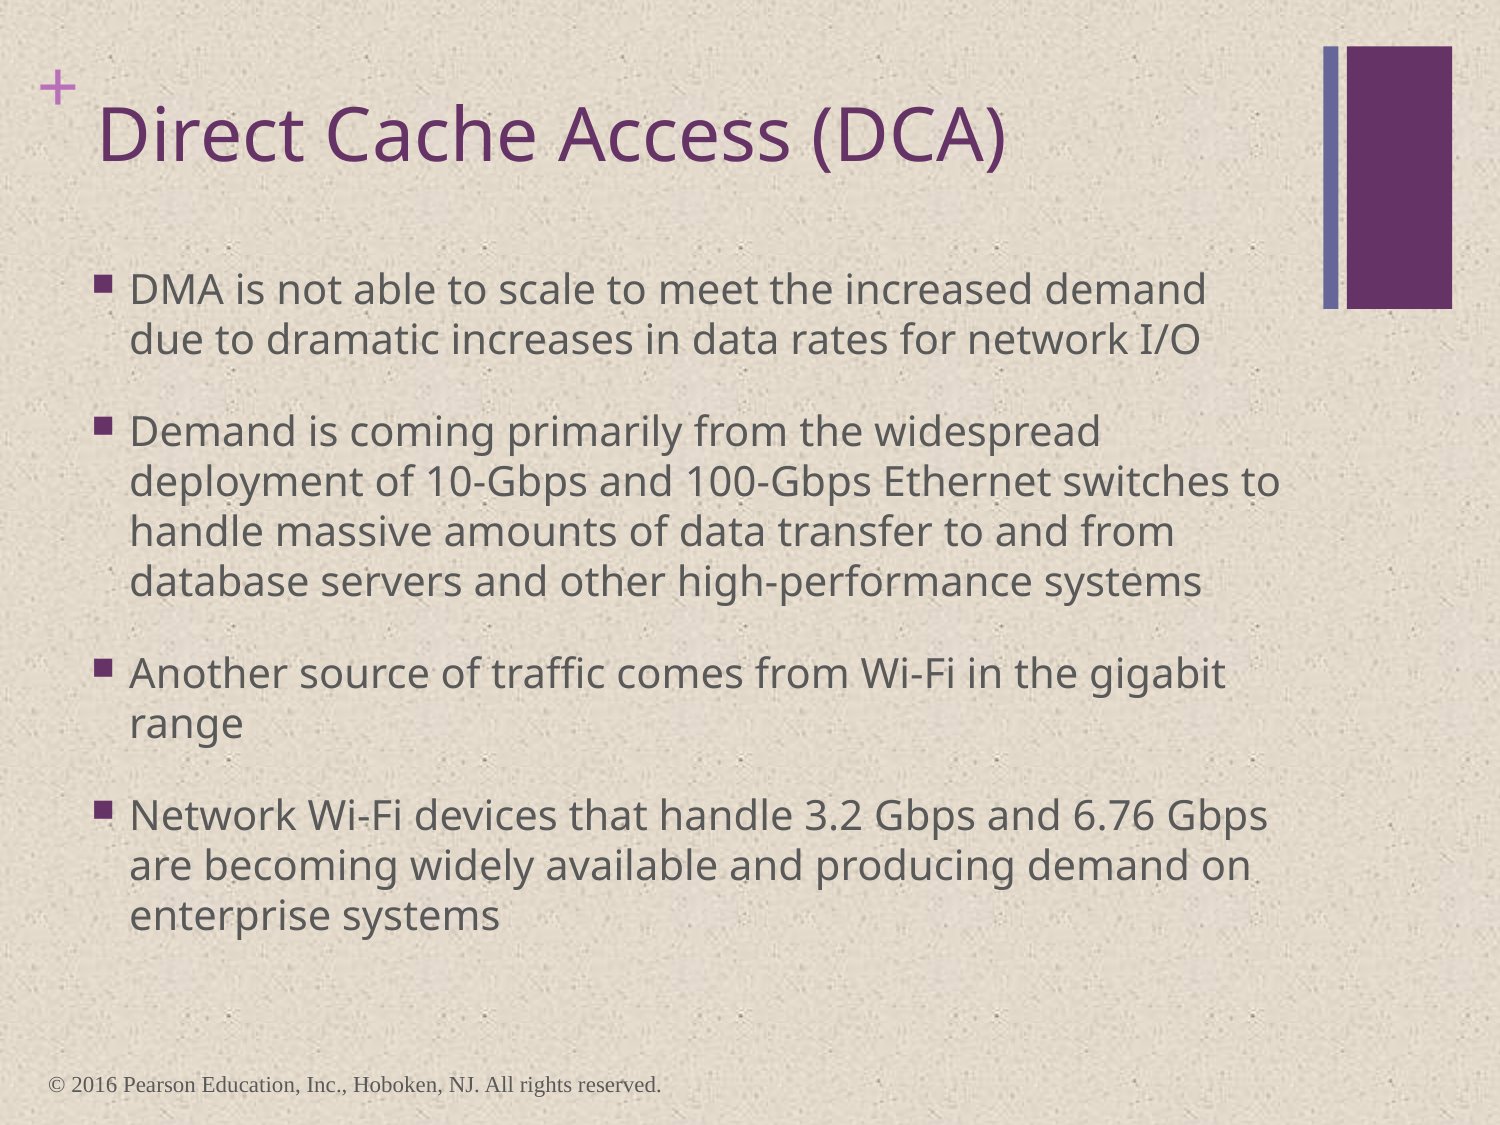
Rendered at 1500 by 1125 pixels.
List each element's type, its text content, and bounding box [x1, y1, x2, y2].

list DMA is not able to scale to meet the increased demand due to dramatic increases in data rates for network I/O Demand is coming primarily from the widespread deployment of 10-Gbps and 100-Gbps Ethernet switches to handle massive amounts of data transfer to and from database servers and other high-performance systems Another source of traffic comes from Wi-Fi in the gigabit range Network Wi-Fi devices that handle 3.2 Gbps and 6.76 Gbps are becoming widely available and producing demand on enterprise systems [76, 255, 1306, 1024]
picture [0, 0, 1500, 1125]
footer © 2016 Pearson Education, Inc., Hoboken, NJ. All rights reserved. [33, 1053, 1038, 1114]
title Direct Cache Access (DCA) [81, 79, 1322, 263]
